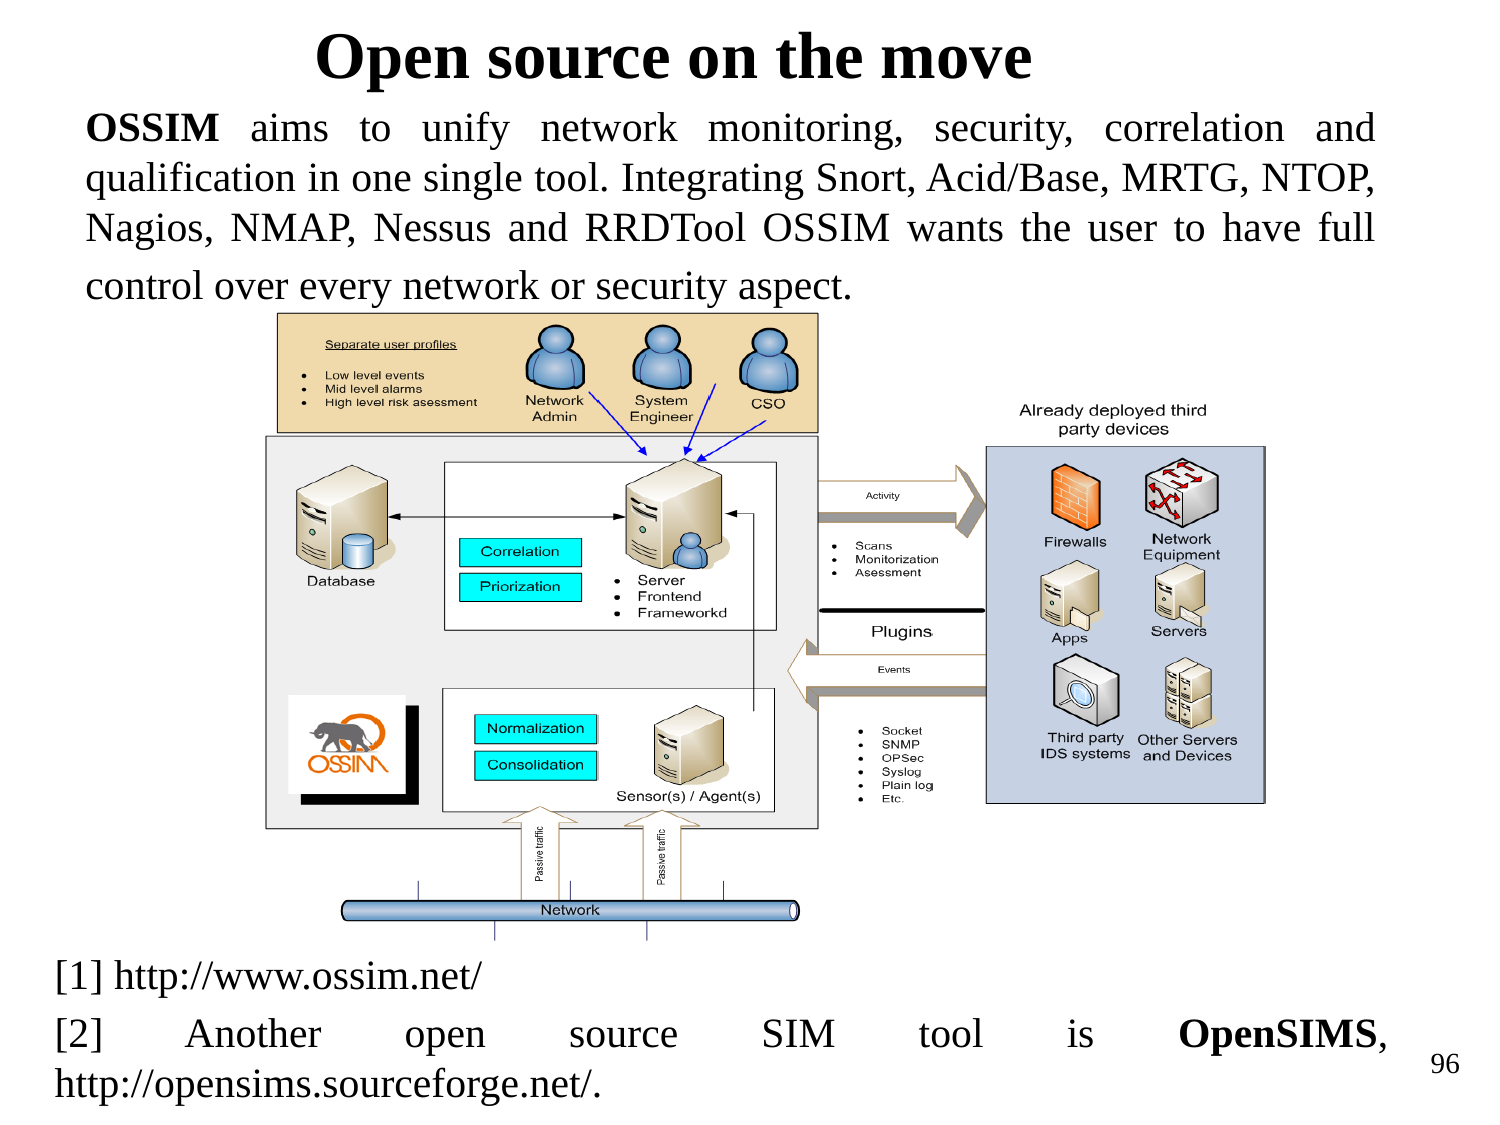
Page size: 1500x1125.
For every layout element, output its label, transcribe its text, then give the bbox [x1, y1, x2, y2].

text_box [1] http://www.ossim.net/ [2] Another open source SIM tool is OpenSIMS, http://opensims.sourceforge.net/. [39, 940, 1404, 1114]
text_box Open source on the move [299, 4, 1147, 99]
text_box [1404, 1037, 1475, 1113]
picture [265, 312, 1266, 941]
text_box OSSIM aims to unify network monitoring, security, correlation and qualification in one single tool. Integrating Snort, Acid/Base, MRTG, NTOP, Nagios, NMAP, Nessus and RRDTool OSSIM wants the user to have full control over every network or security aspect. [70, 91, 1392, 317]
